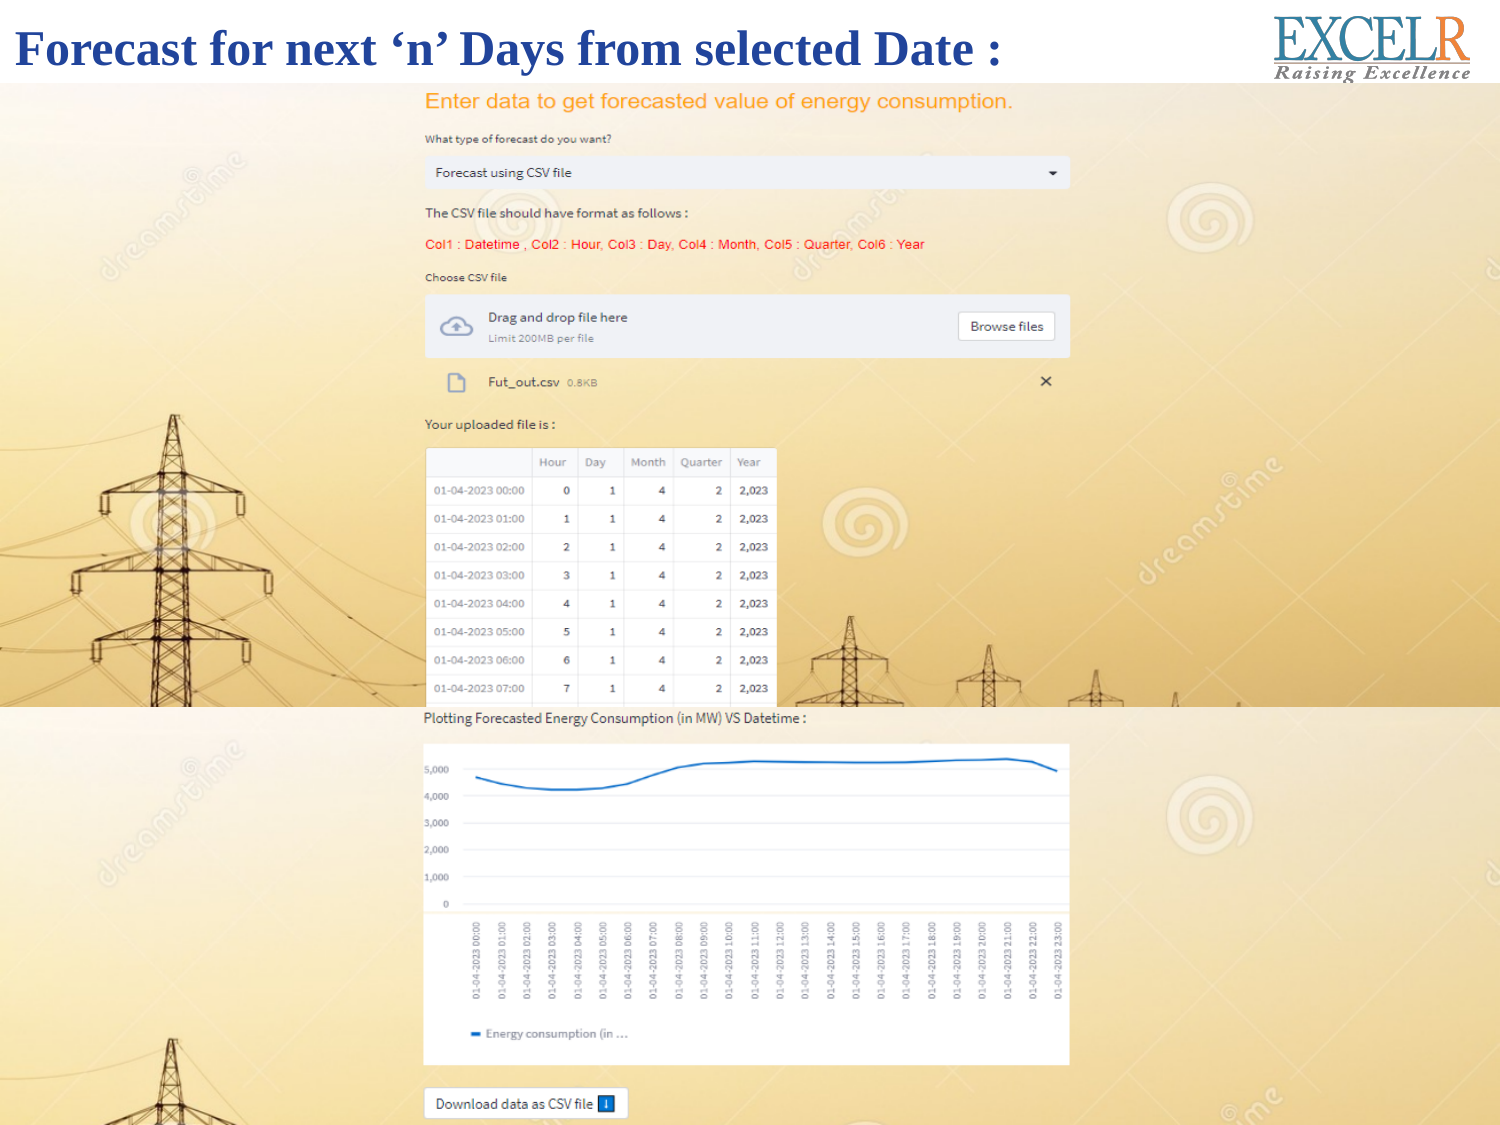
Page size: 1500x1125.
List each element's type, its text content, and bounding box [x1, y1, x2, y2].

picture [0, 16, 1500, 1125]
text_box Forecast for next ‘n’ Days from selected Date : [0, 8, 1166, 82]
